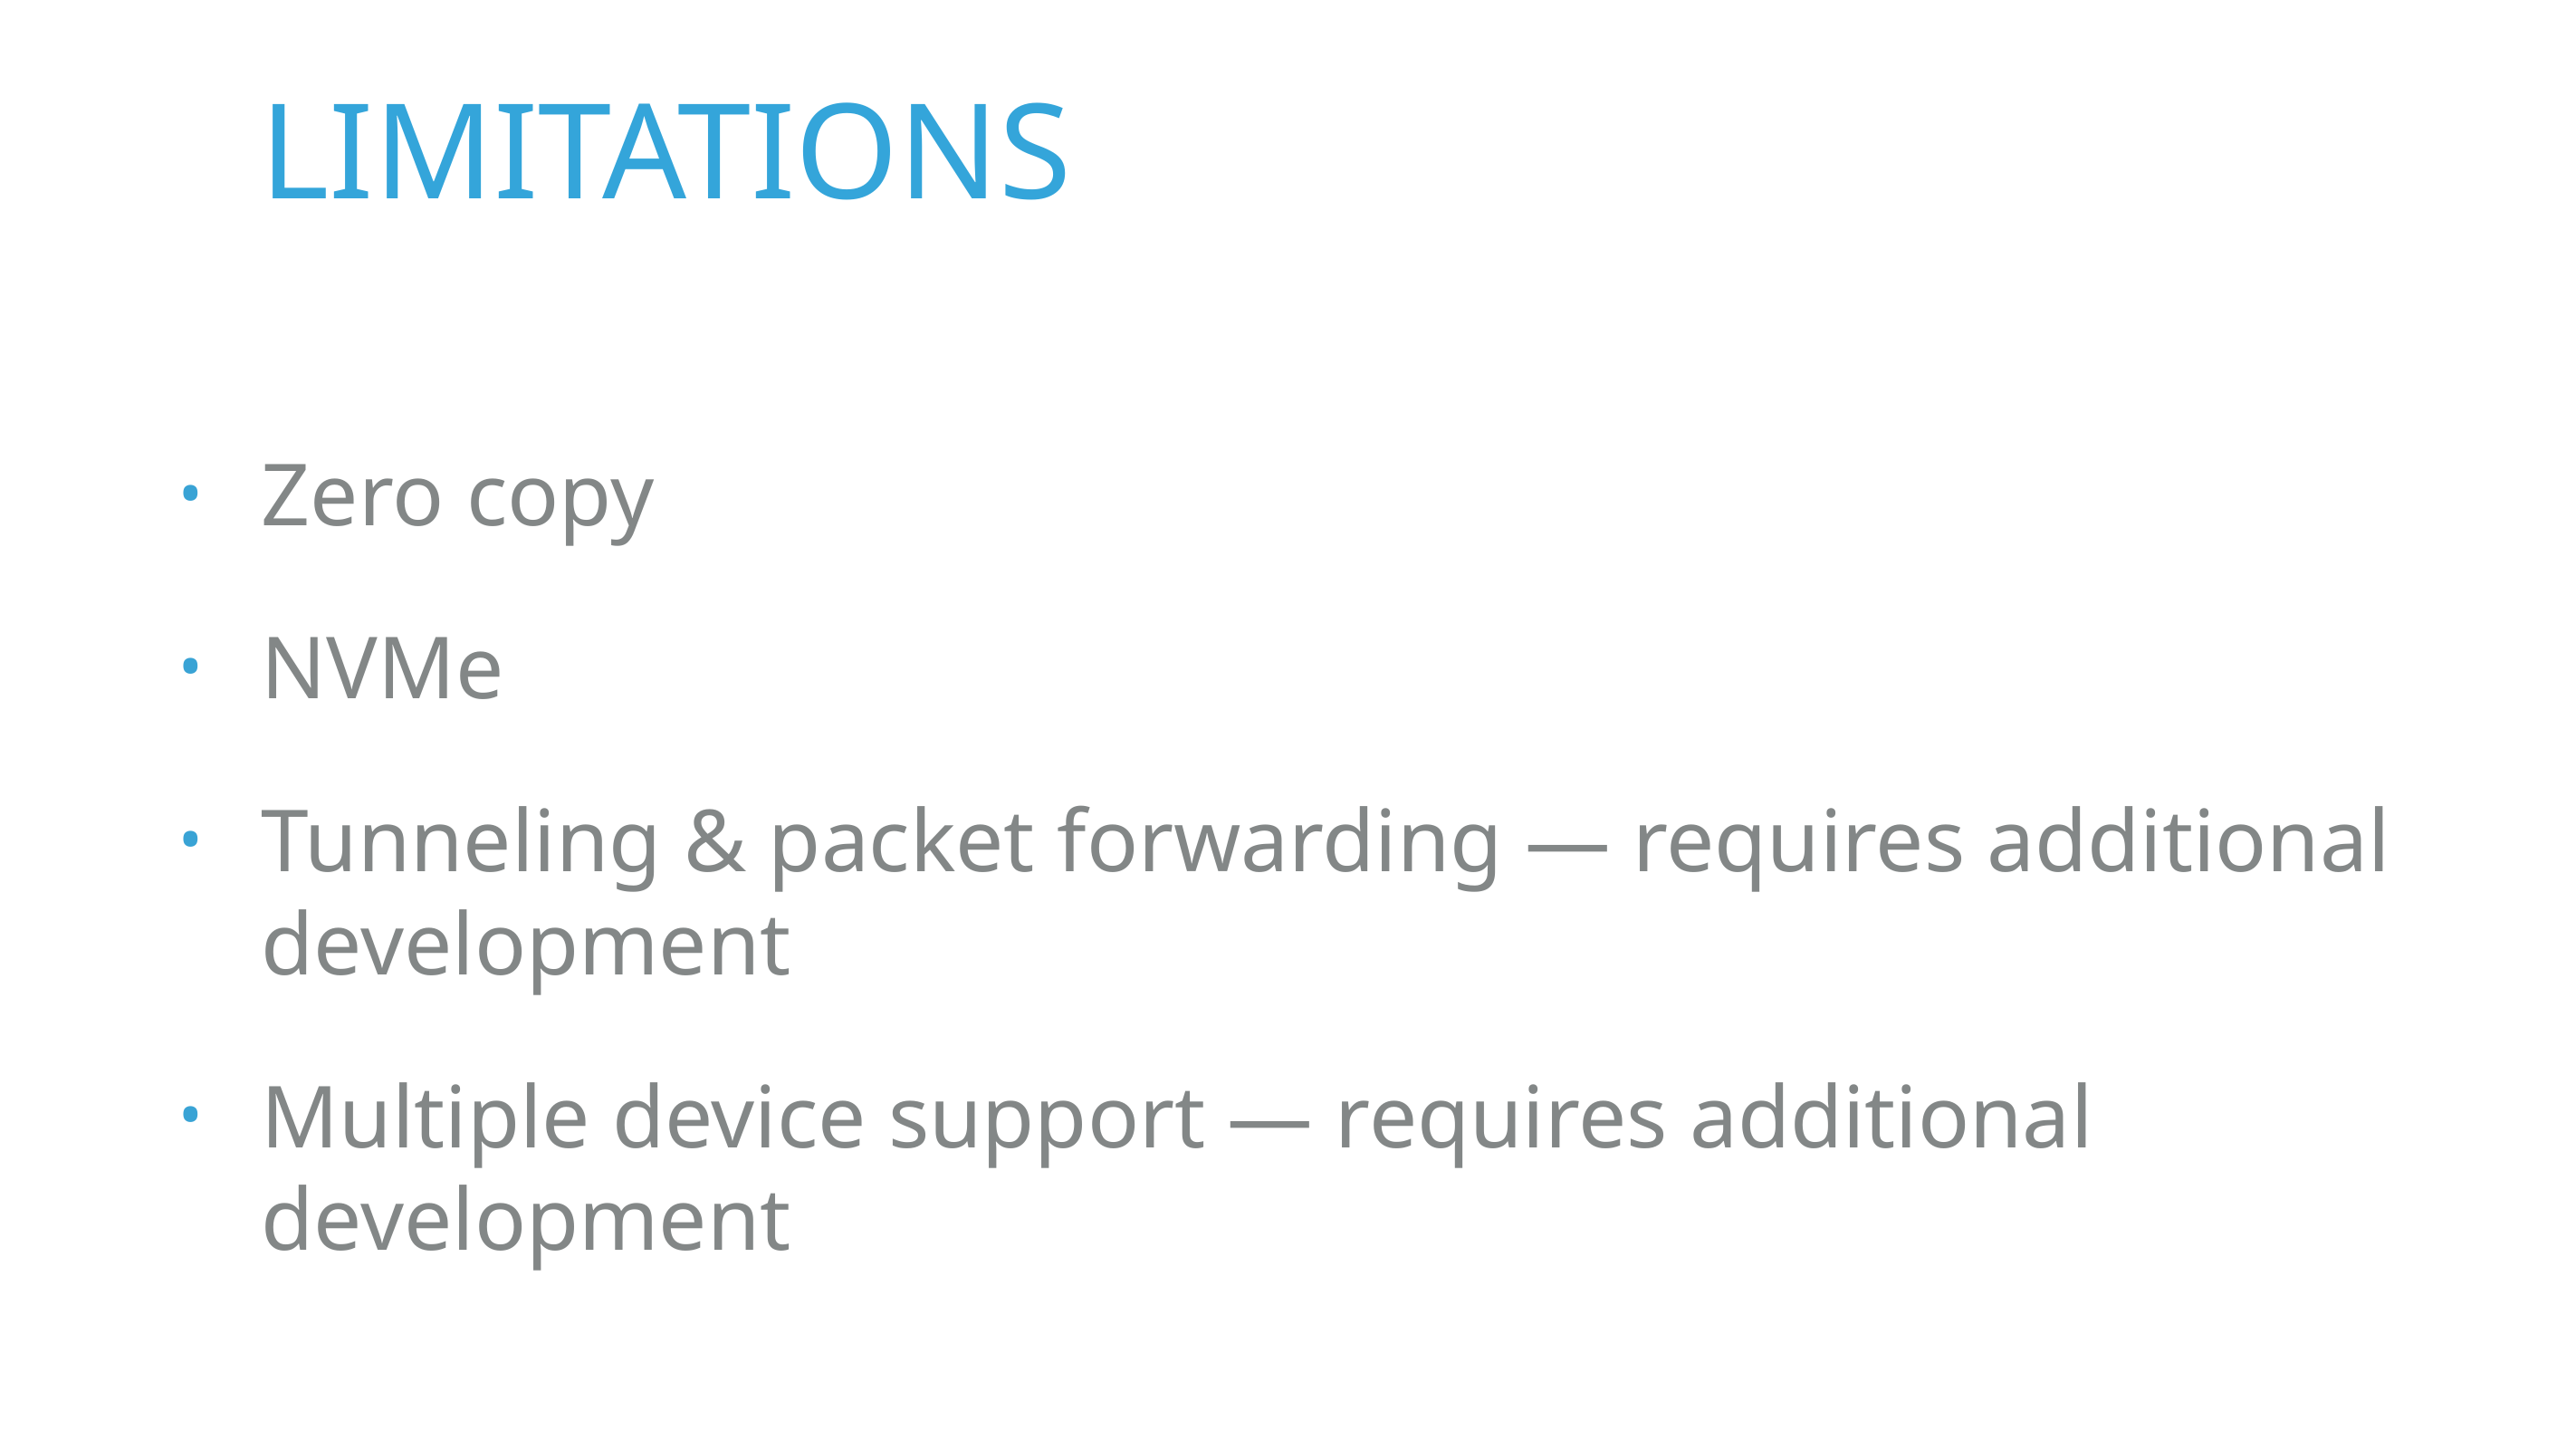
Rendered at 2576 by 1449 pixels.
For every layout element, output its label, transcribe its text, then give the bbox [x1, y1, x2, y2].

title Limitations [254, 0, 2320, 322]
list Zero copy NVMe Tunneling & packet forwarding — requires additional development Multiple device support — requires additional development [172, 386, 2404, 1321]
